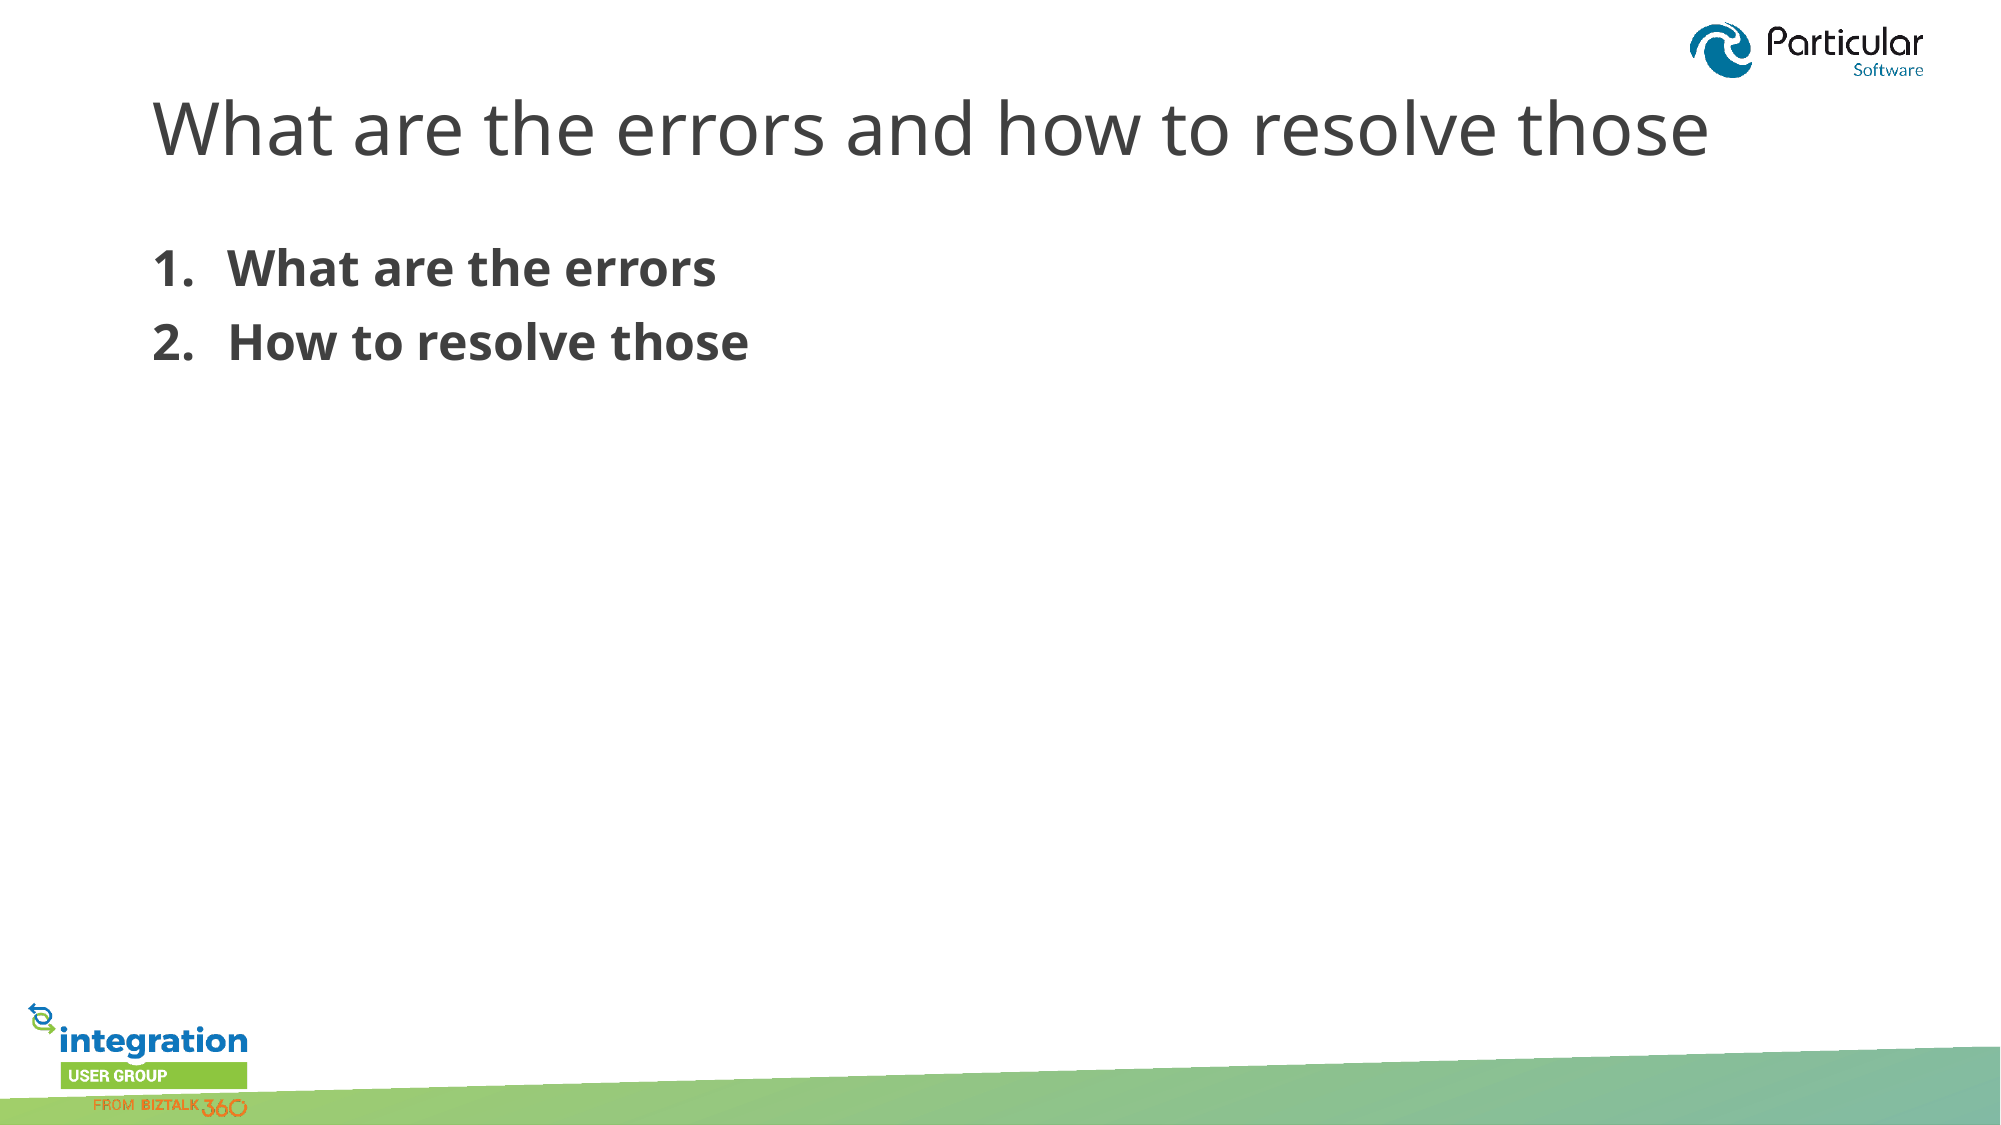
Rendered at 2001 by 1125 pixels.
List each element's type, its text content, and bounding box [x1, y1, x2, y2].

picture [1729, 22, 1923, 78]
picture [1690, 22, 1728, 41]
title What are the errors and how to resolve those [137, 59, 1863, 203]
list What are the errors How to resolve those [137, 235, 1863, 1014]
picture [1695, 32, 1740, 59]
picture [17, 994, 258, 1125]
